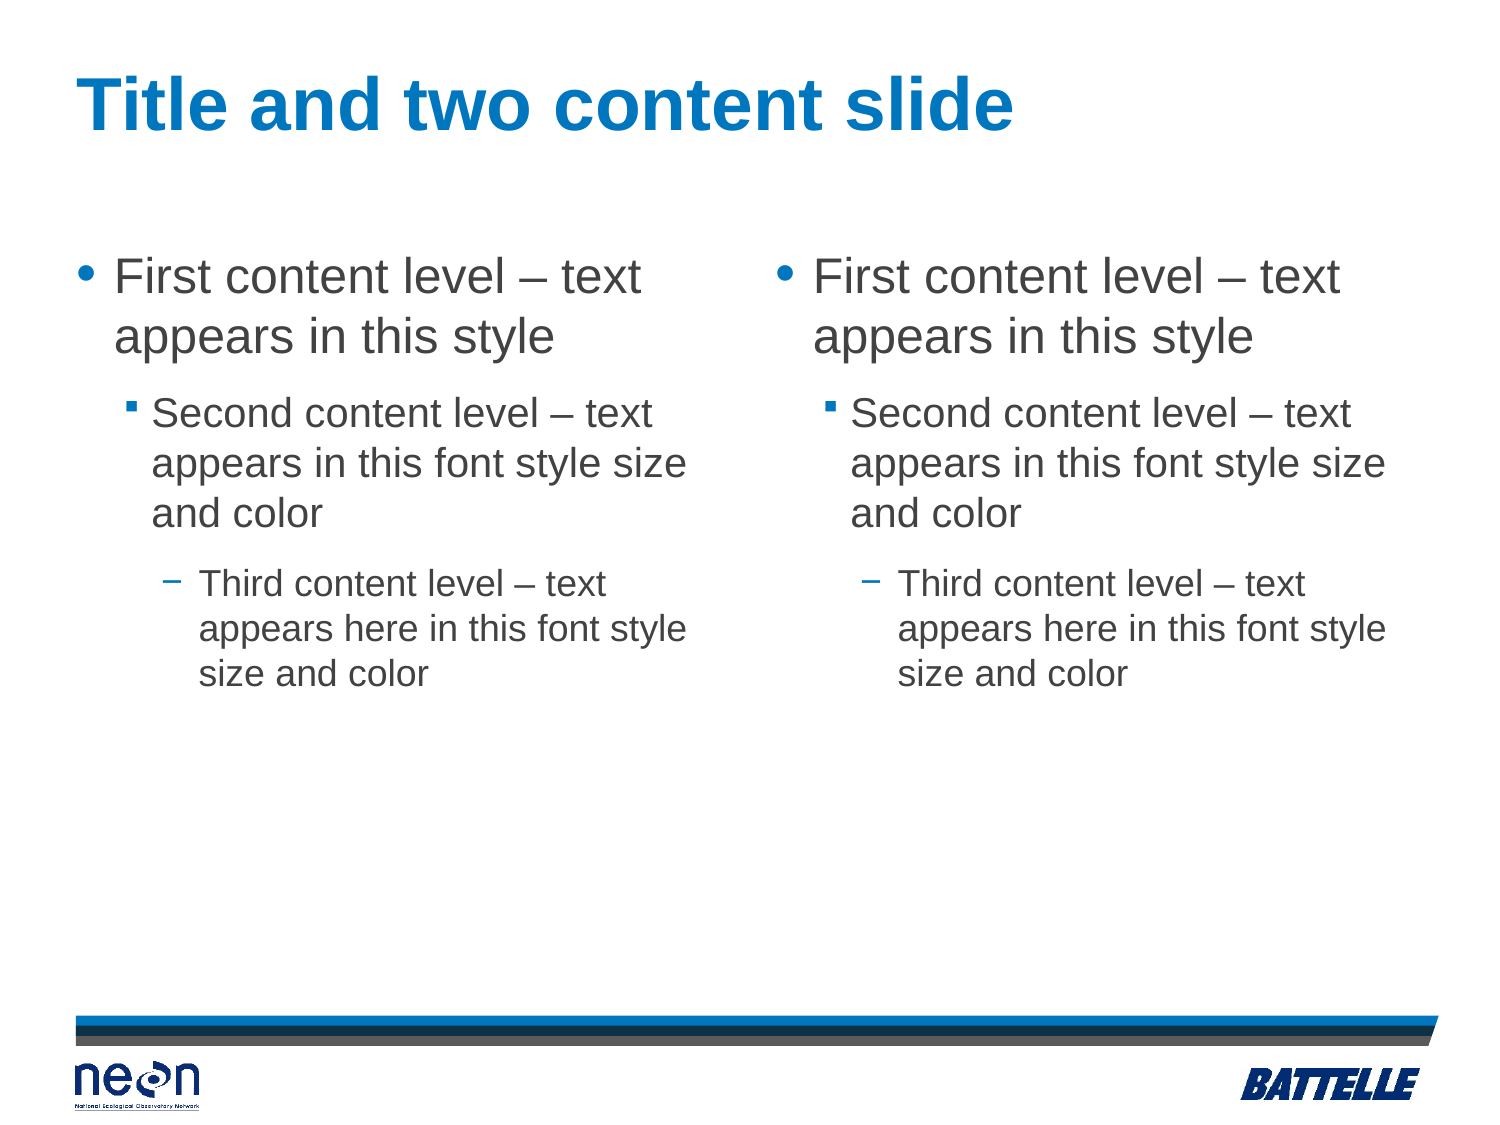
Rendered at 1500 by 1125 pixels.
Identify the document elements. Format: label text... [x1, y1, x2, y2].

picture [1240, 1068, 1420, 1100]
picture [75, 1061, 199, 1111]
list First content level – text appears in this style Second content level – text appears in this font style size and color Third content level – text appears here in this font style size and color [76, 243, 725, 1004]
title Title and two content slide [76, 68, 1424, 227]
list First content level – text appears in this style Second content level – text appears in this font style size and color Third content level – text appears here in this font style size and color [775, 243, 1424, 1004]
